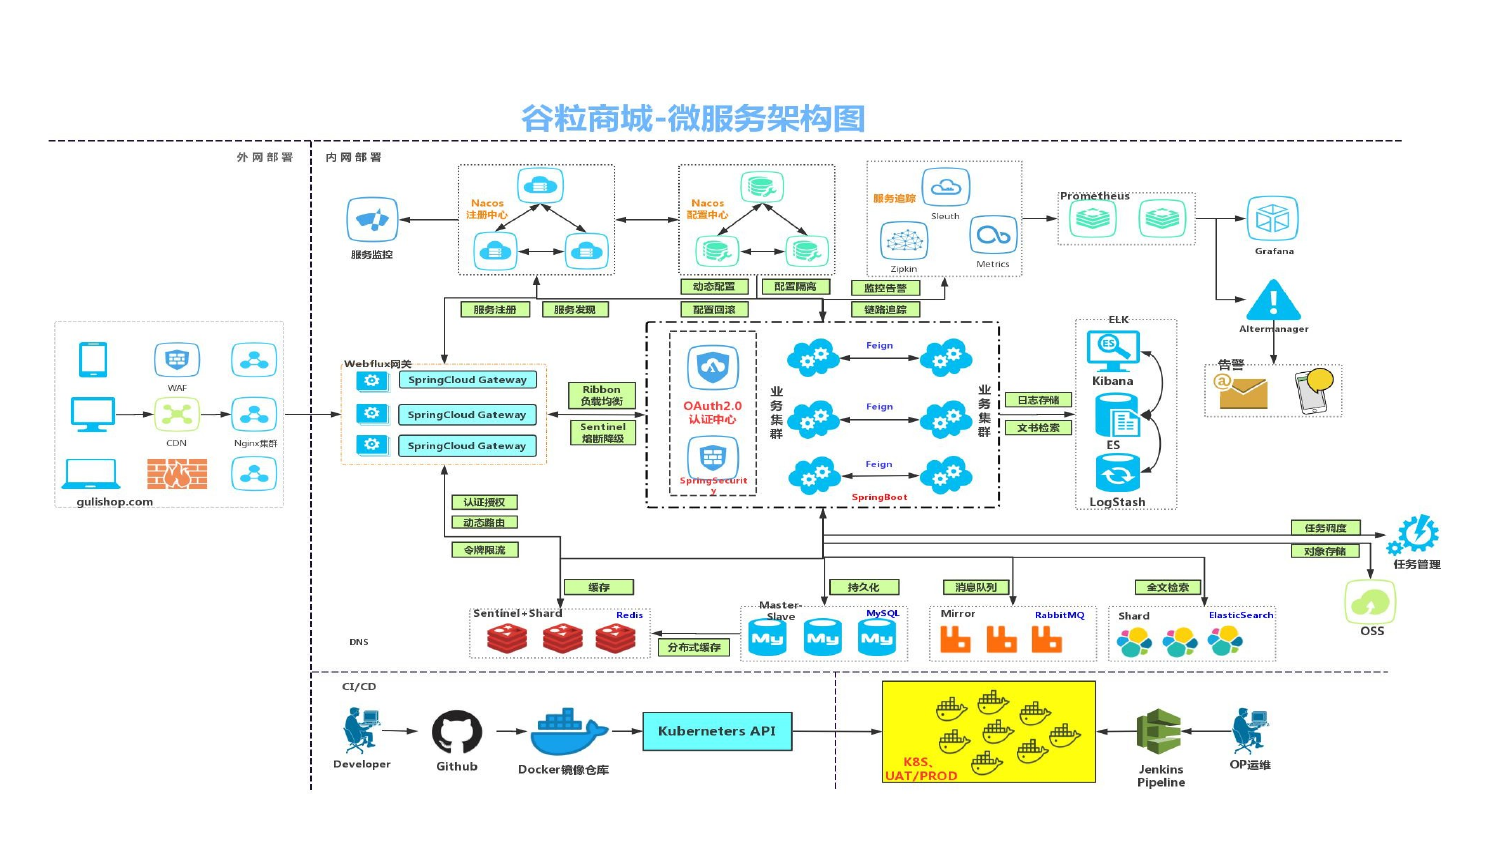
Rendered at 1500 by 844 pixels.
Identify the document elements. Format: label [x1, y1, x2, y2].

text_box [48, 99, 1442, 794]
